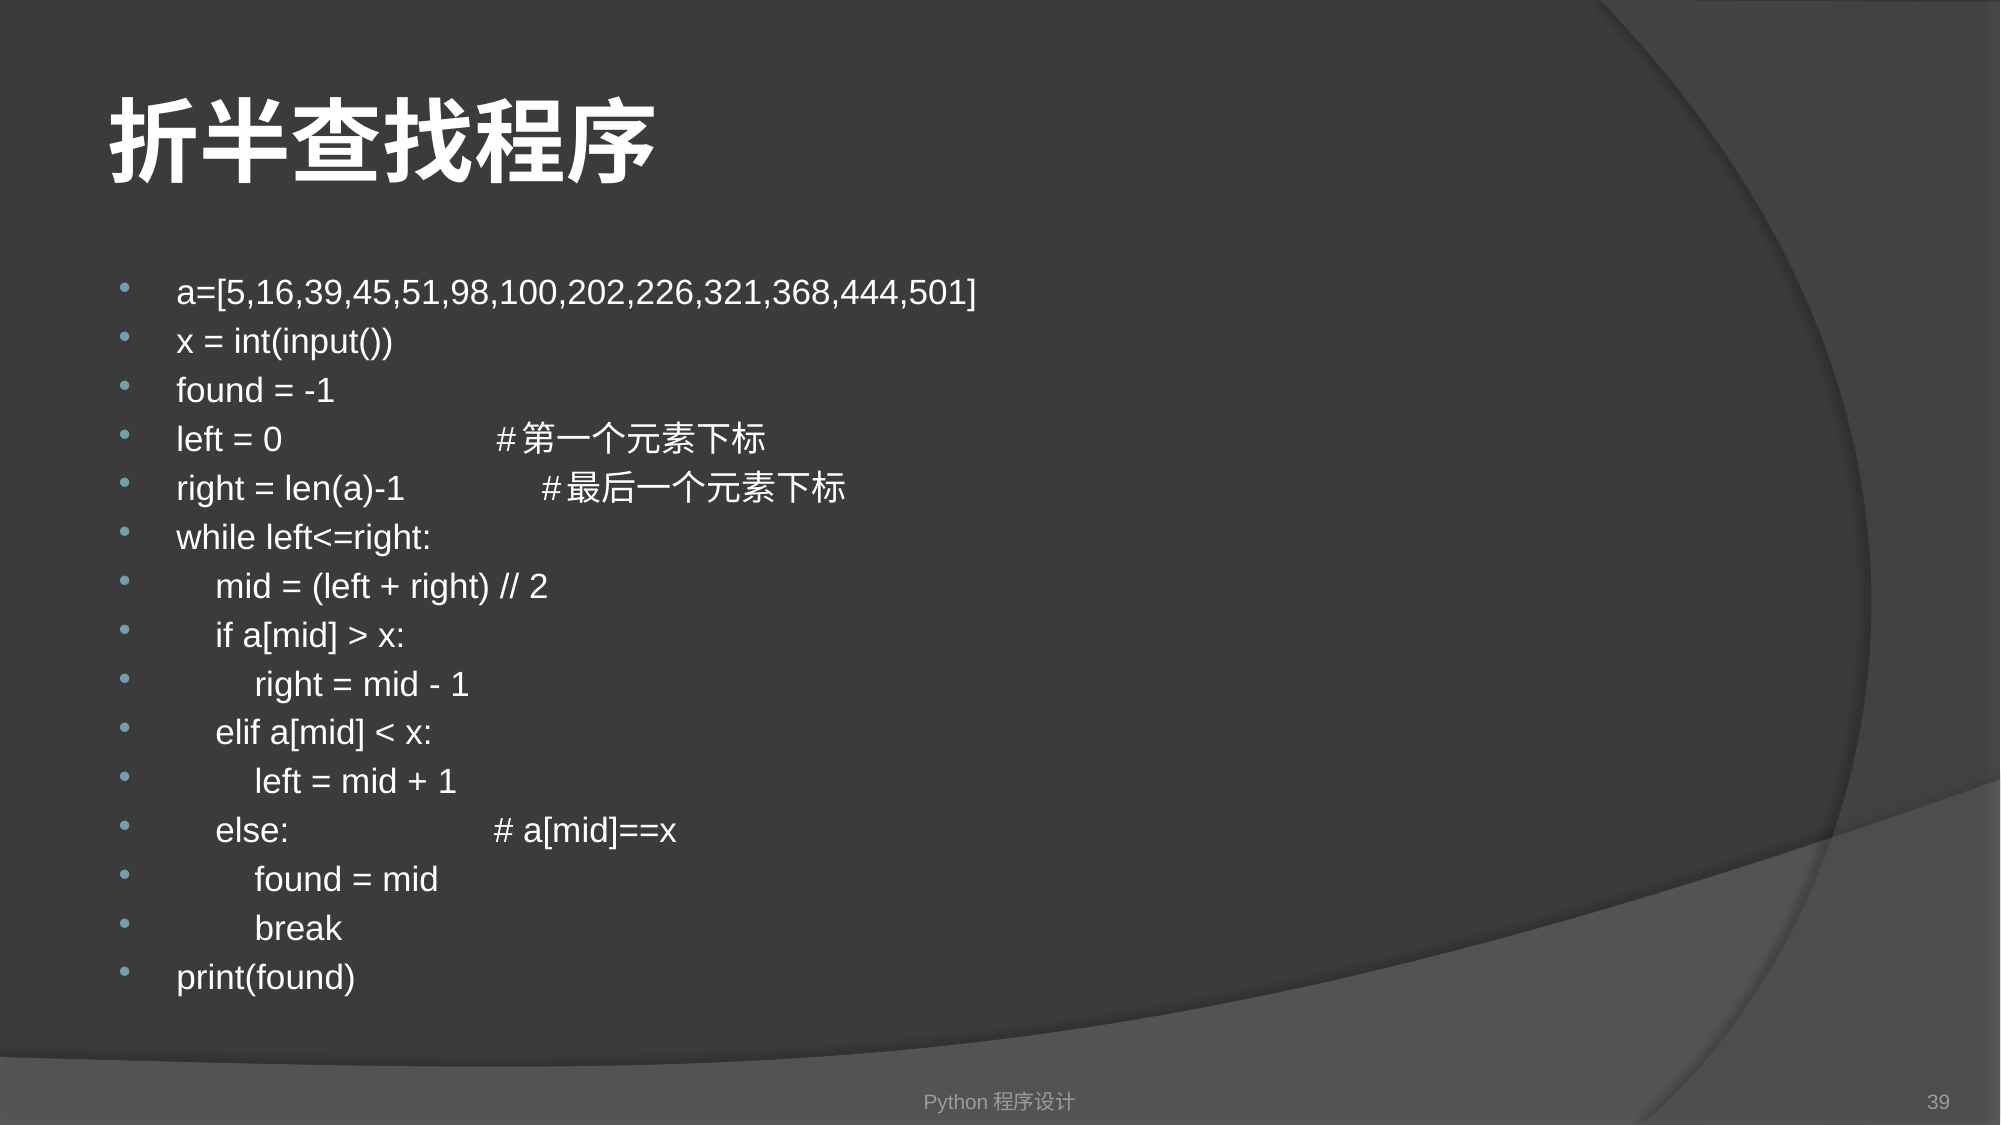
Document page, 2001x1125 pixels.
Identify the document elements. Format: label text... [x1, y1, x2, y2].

title 折半查找程序 [99, 45, 1734, 233]
list a=[5,16,39,45,51,98,100,202,226,321,368,444,501] x = int(input()) found = -1 left = 0 #第一个元素下标 right = len(a)-1 #最后一个元素下标 while left<=right: mid = (left + right) // 2 if a[mid] > x: right = mid - 1 elif a[mid] < x: left = mid + 1 else: # a[mid]==x found = mid break print(found) [99, 262, 1734, 1005]
footer Python程序设计 [683, 1053, 1317, 1114]
slide_number 39 [1783, 1053, 1950, 1114]
